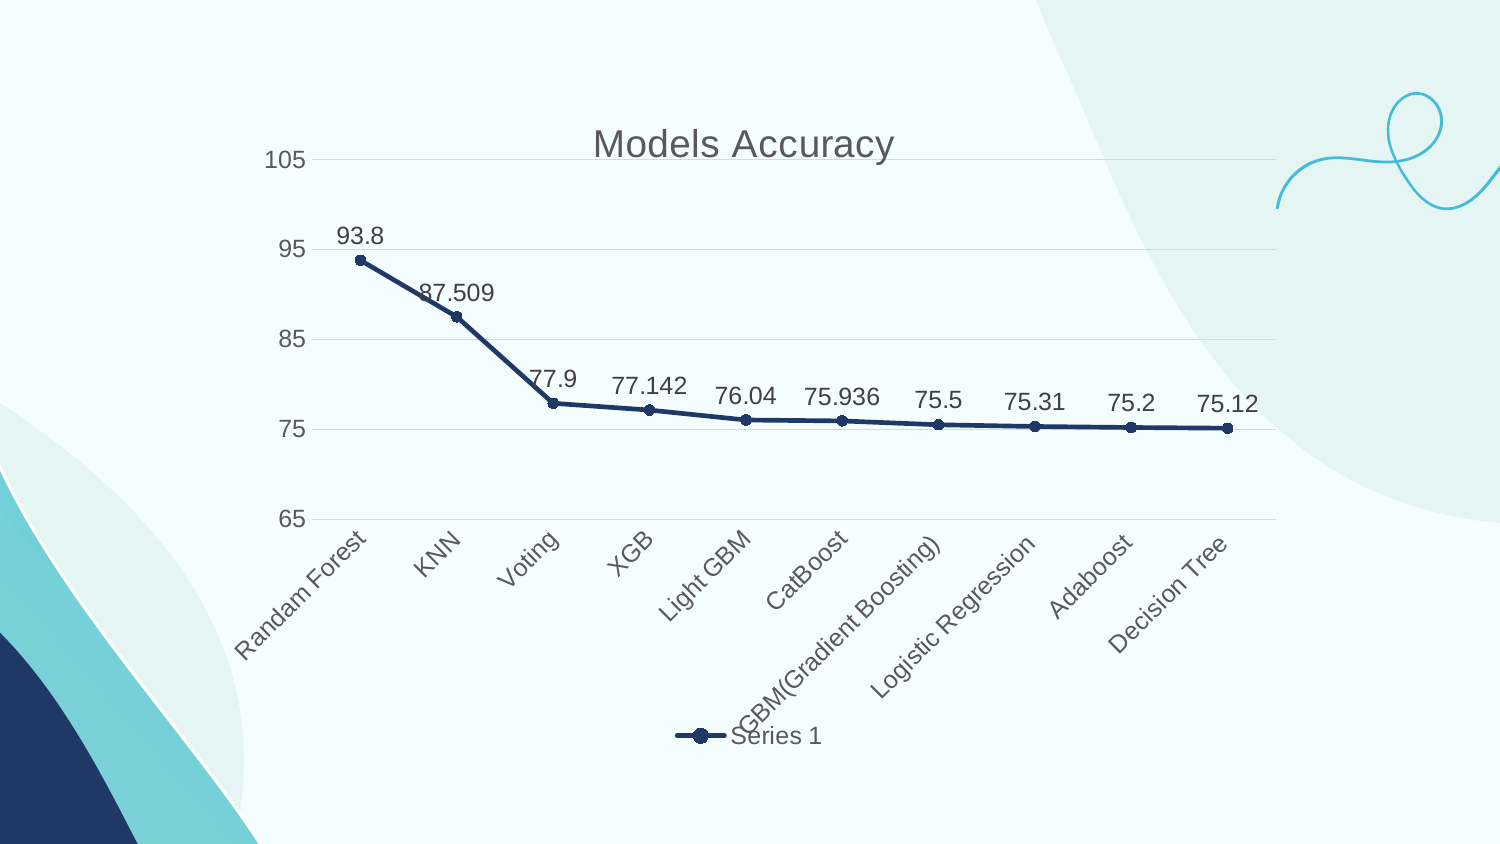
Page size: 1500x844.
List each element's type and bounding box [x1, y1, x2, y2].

chart [203, 88, 1297, 756]
